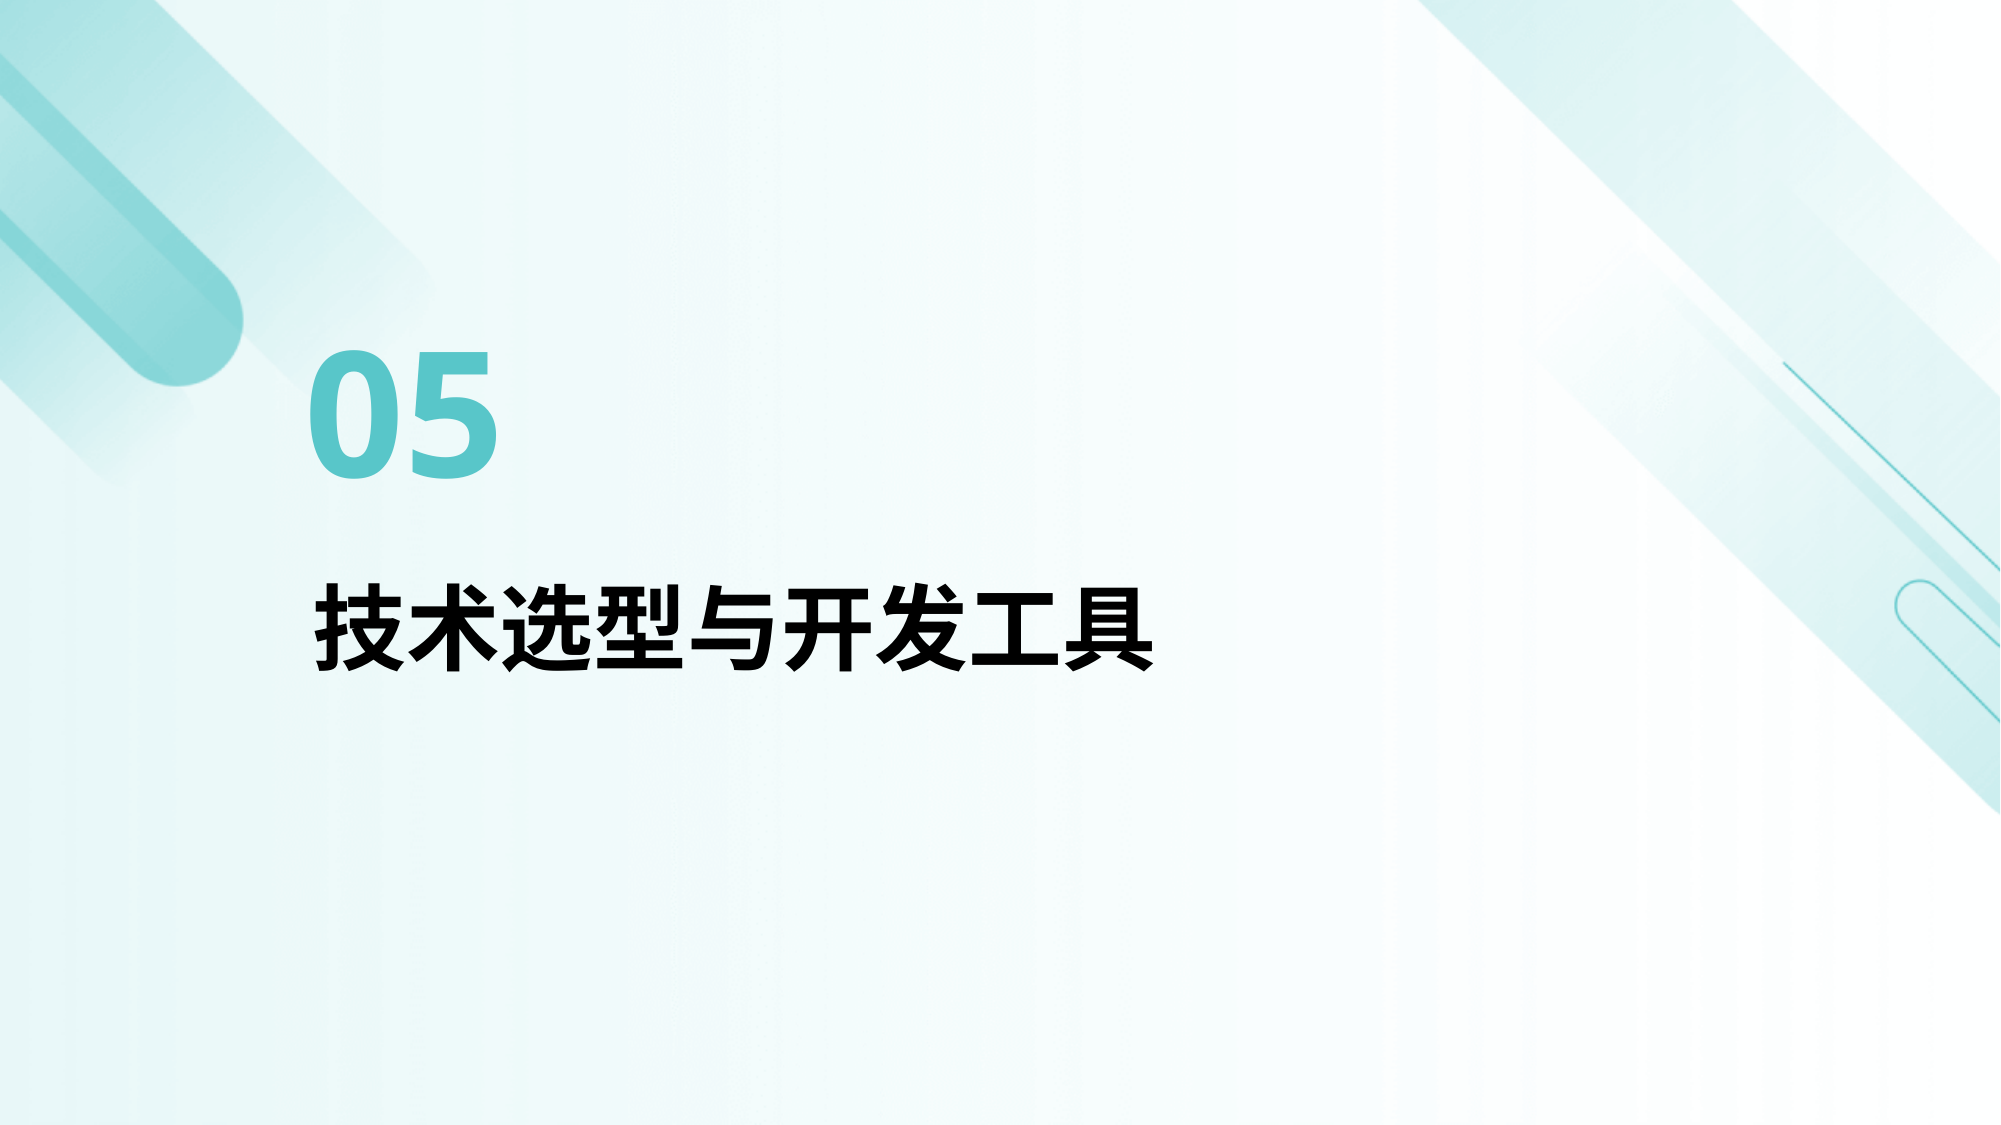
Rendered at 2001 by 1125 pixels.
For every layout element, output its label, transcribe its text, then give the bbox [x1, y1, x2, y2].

text_box 05 [293, 313, 1509, 501]
picture [0, 0, 2001, 1125]
text_box 技术选型与开发工具 [293, 538, 1707, 897]
